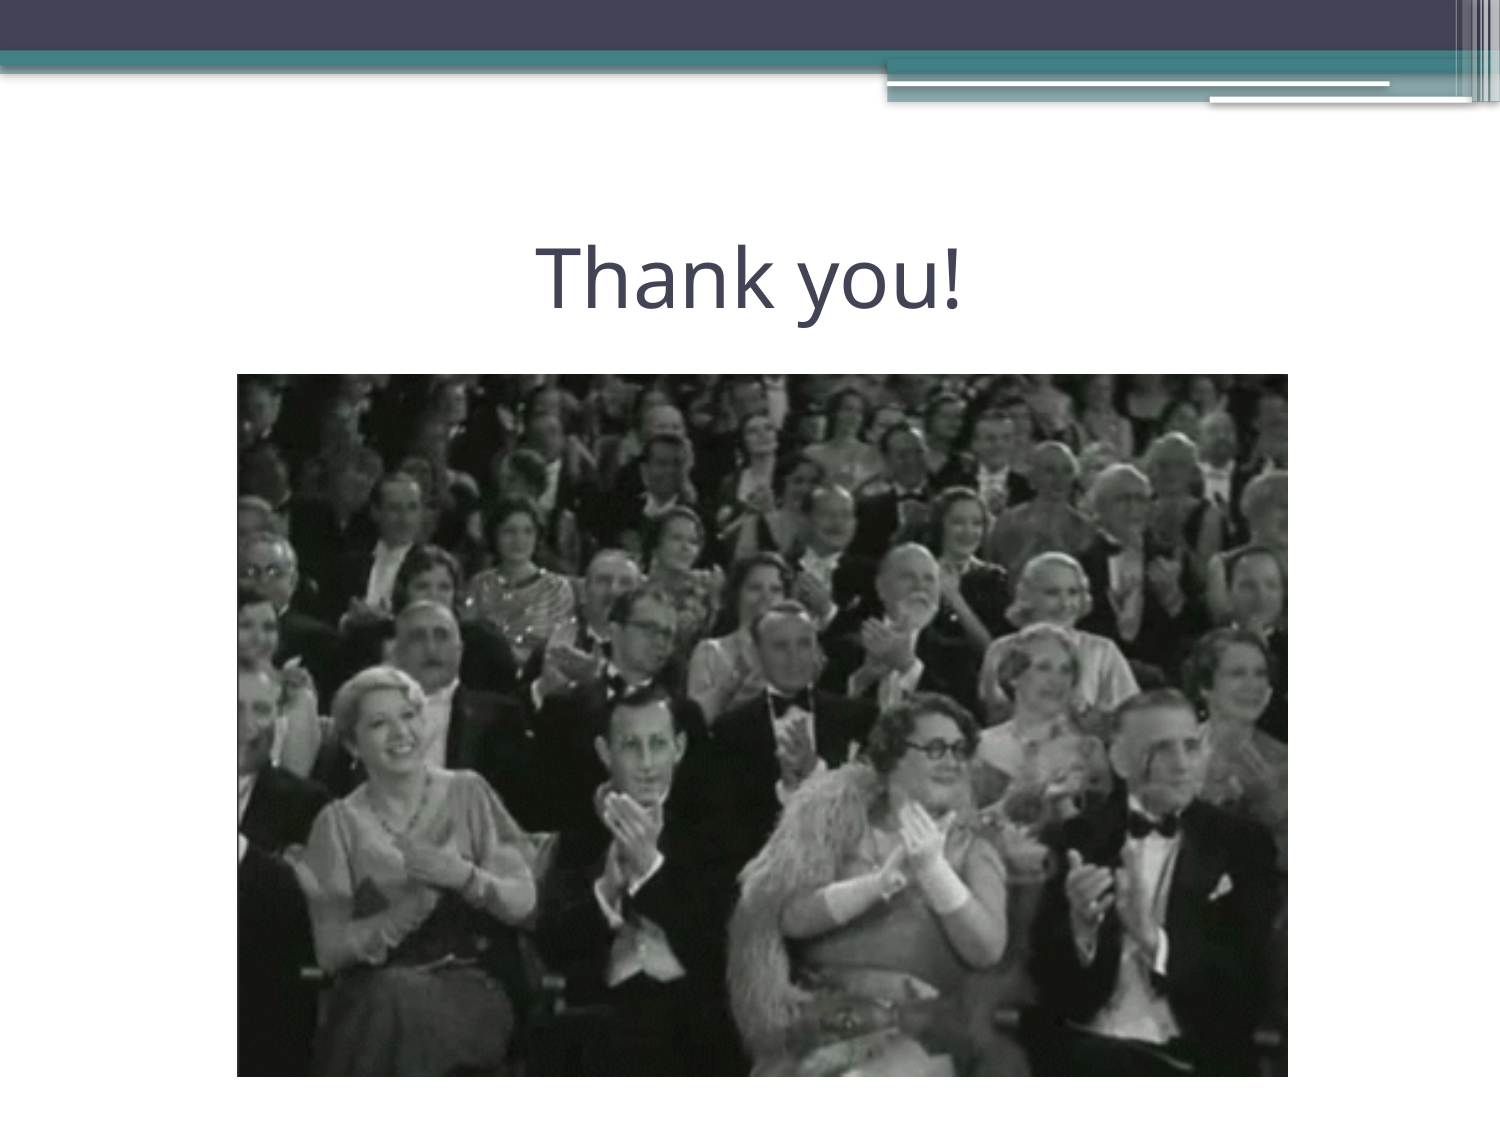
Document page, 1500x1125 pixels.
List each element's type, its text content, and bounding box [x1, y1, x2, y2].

title Thank you! [75, 187, 1425, 363]
picture [237, 374, 1288, 1077]
